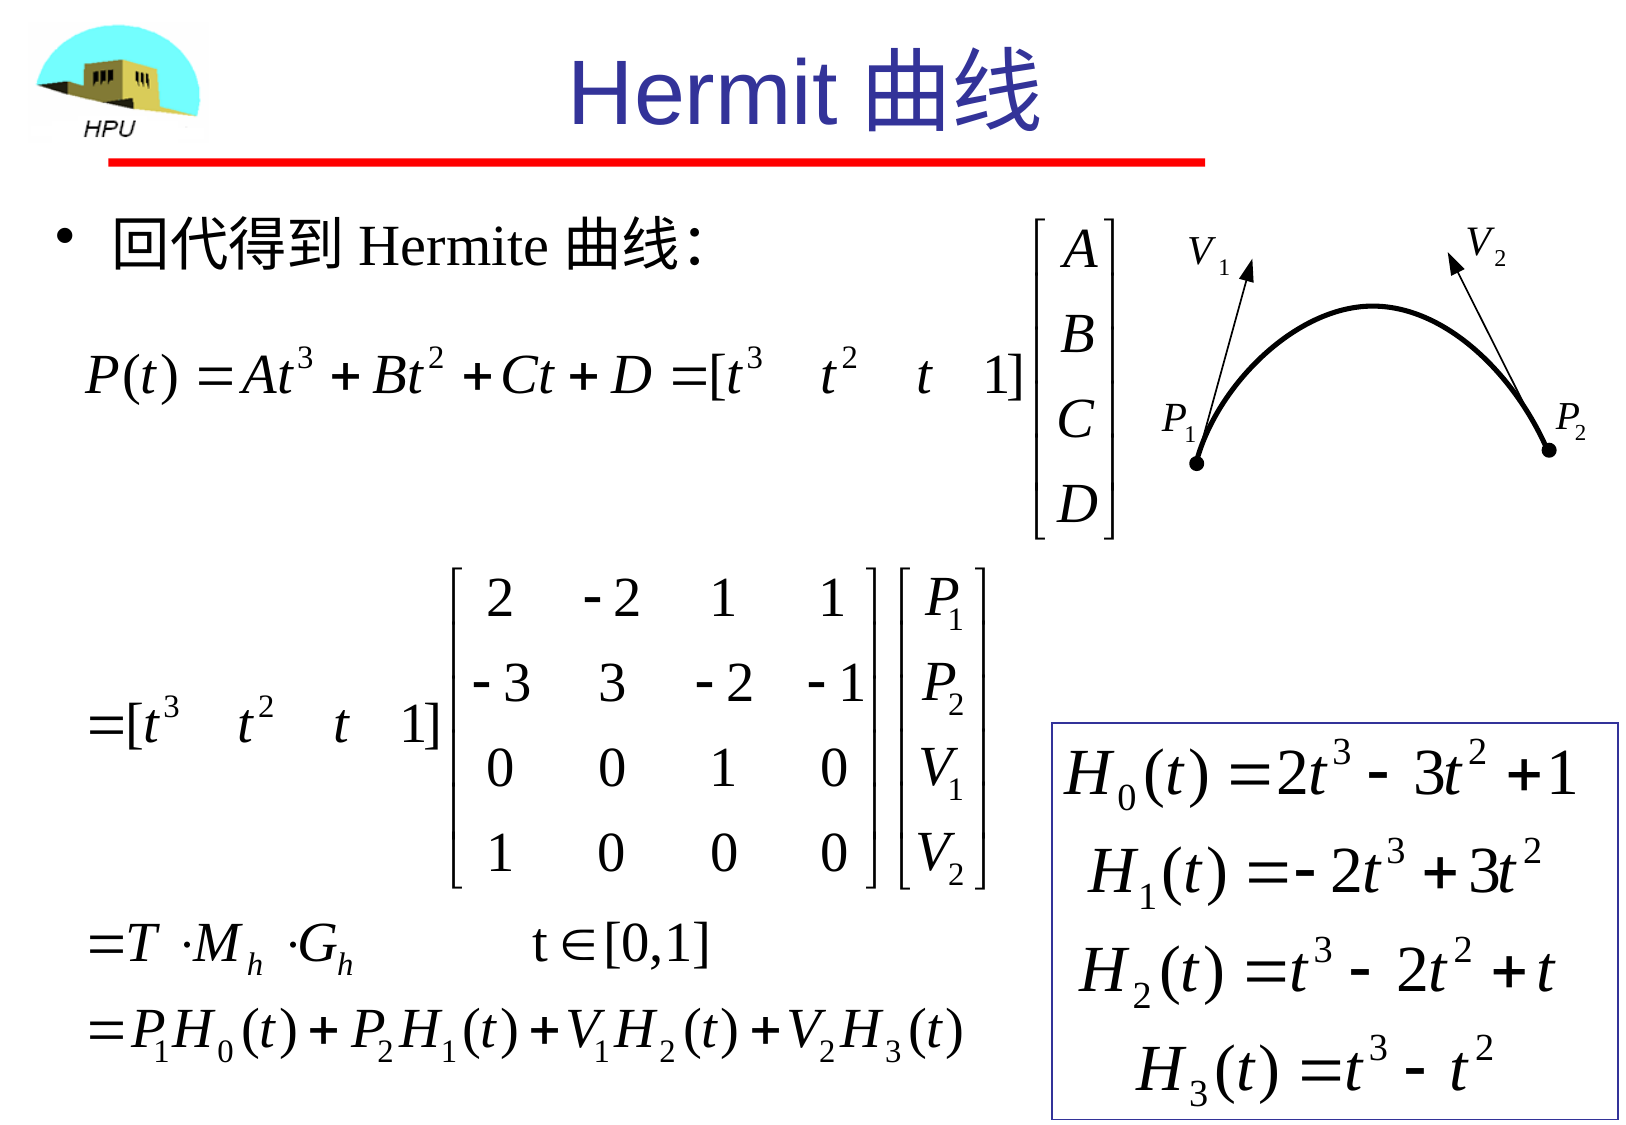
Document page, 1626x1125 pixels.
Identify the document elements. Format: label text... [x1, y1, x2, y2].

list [73, 208, 1138, 1075]
title Hermit曲线 [27, 12, 1585, 163]
list 回代得到Hermite曲线： [40, 200, 807, 1050]
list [1052, 723, 1618, 1119]
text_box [1146, 209, 1625, 488]
